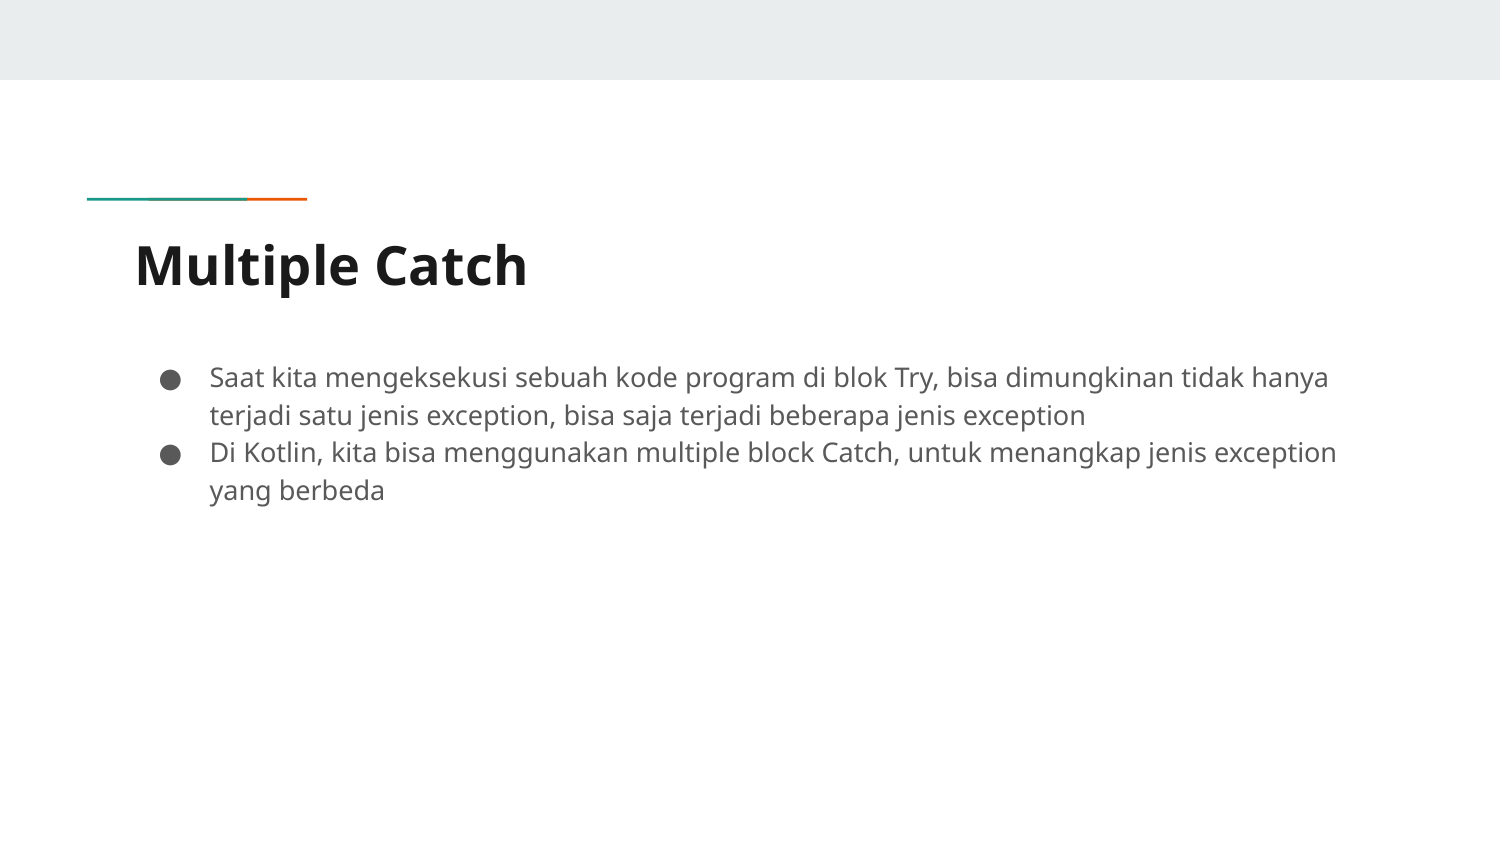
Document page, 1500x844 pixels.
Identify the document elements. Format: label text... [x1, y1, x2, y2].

list Saat kita mengeksekusi sebuah kode program di blok Try, bisa dimungkinan tidak hanya terjadi satu jenis exception, bisa saja terjadi beberapa jenis exception Di Kotlin, kita bisa menggunakan multiple block Catch, untuk menangkap jenis exception yang berbeda [119, 341, 1381, 712]
title Multiple Catch [119, 216, 1381, 305]
